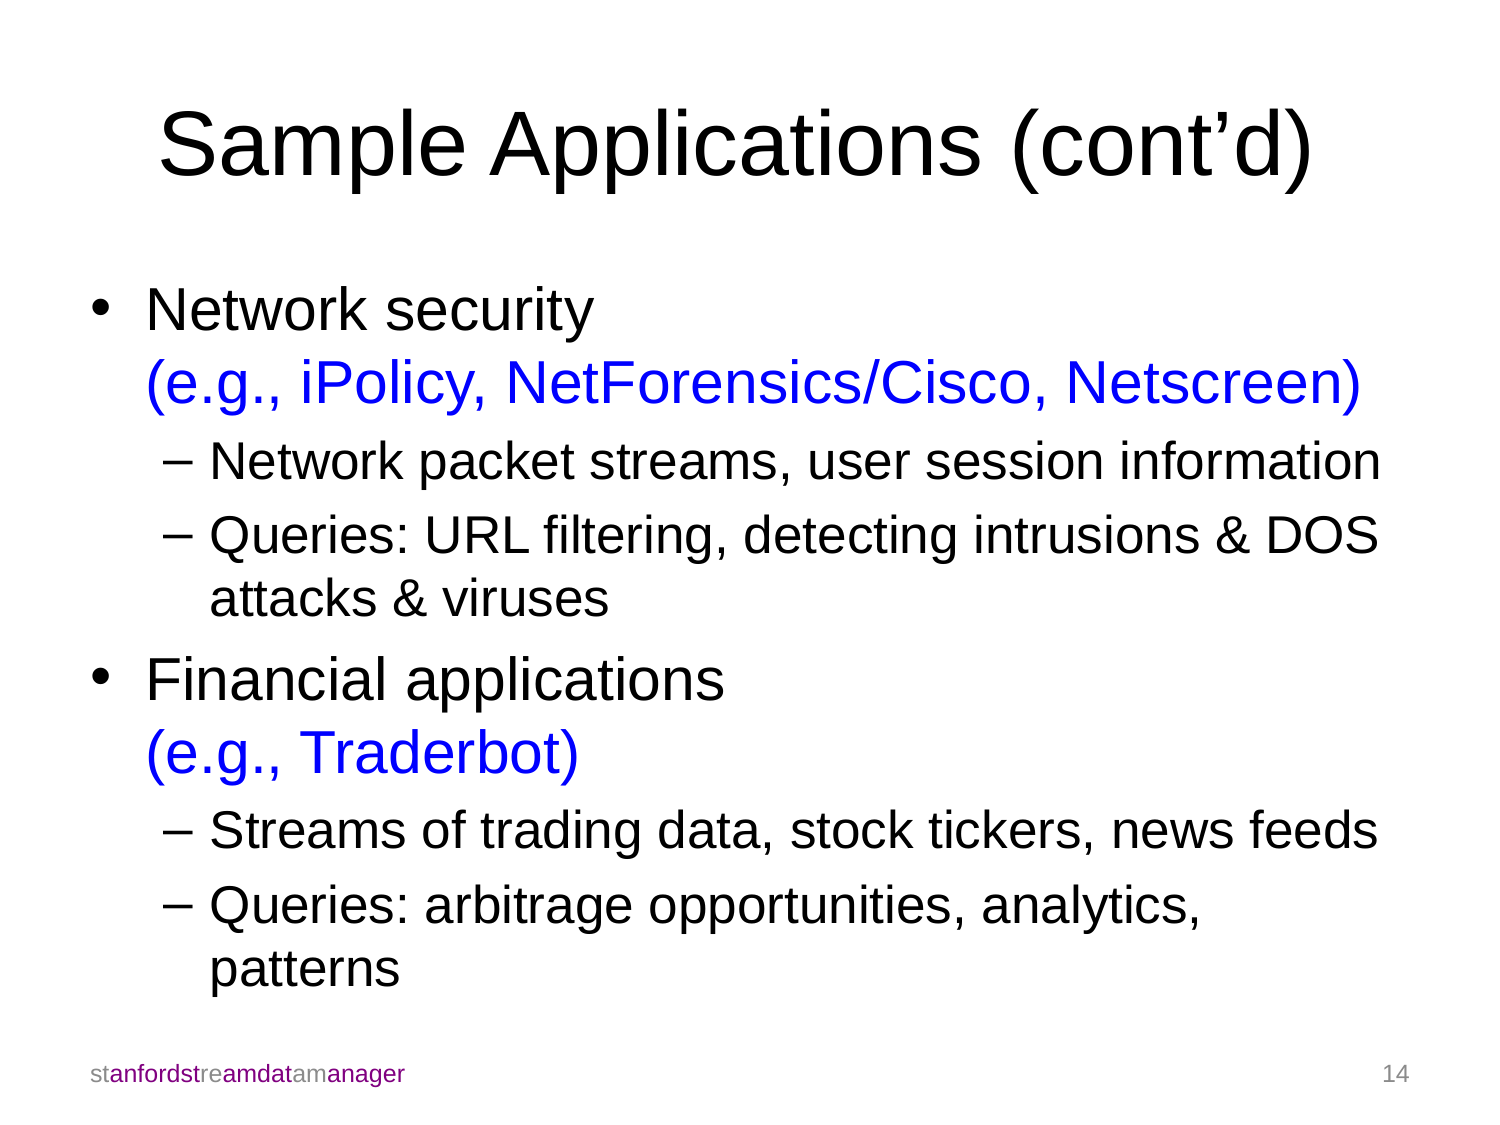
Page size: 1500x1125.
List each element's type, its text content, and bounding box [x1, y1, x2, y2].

slide_number 14 [1074, 1042, 1425, 1103]
title Sample Applications (cont’d) [75, 45, 1425, 233]
list Network security (e.g., iPolicy, NetForensics/Cisco, Netscreen) Network packet streams, user session information Queries: URL filtering, detecting intrusions & DOS attacks & viruses Financial applications (e.g., Traderbot) Streams of trading data, stock tickers, news feeds Queries: arbitrage opportunities, analytics, patterns [75, 262, 1425, 1005]
slide_number stanfordstreamdatamanager [75, 1042, 425, 1103]
